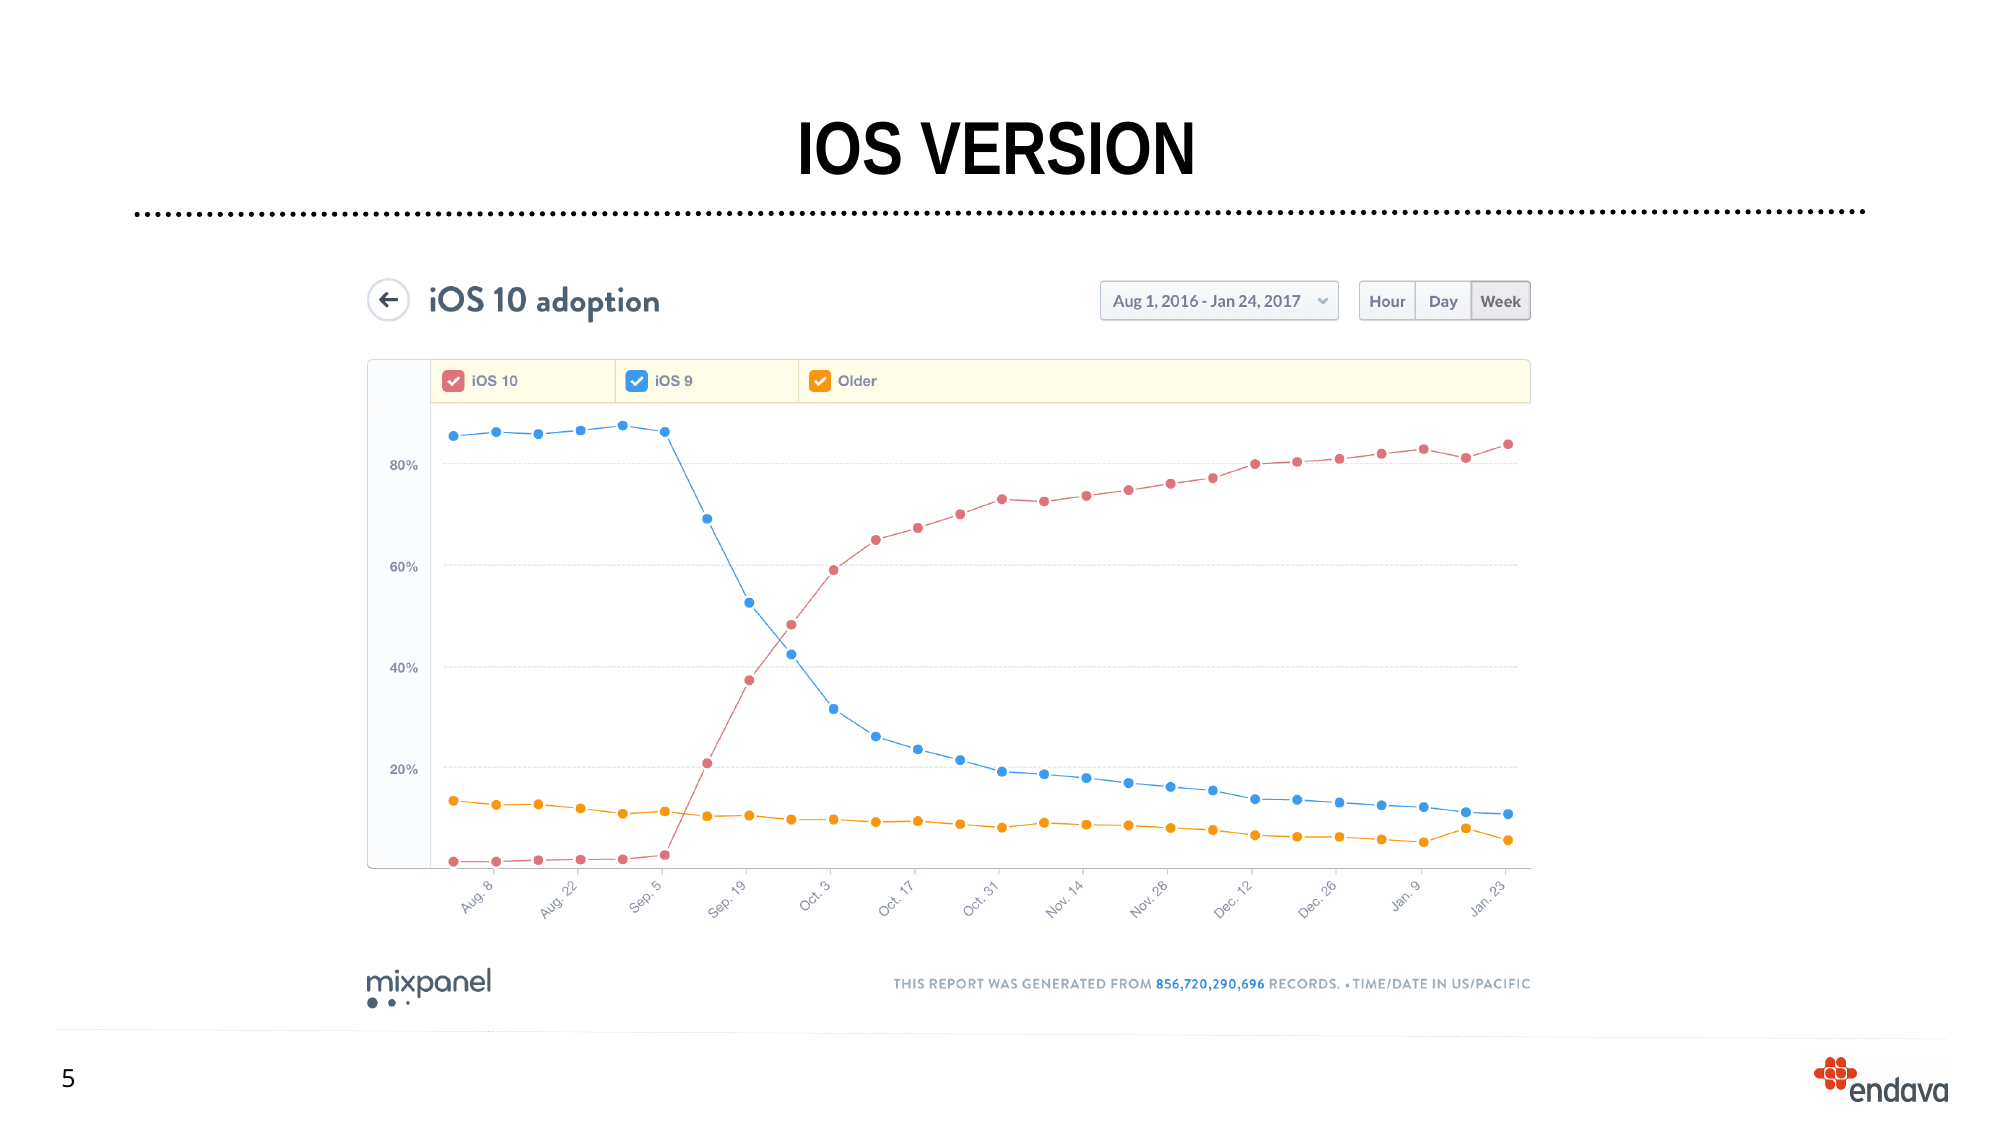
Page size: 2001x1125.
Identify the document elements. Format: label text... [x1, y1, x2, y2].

title iOS version [198, 26, 1812, 195]
picture [1814, 1057, 1948, 1102]
picture [333, 232, 1553, 1023]
